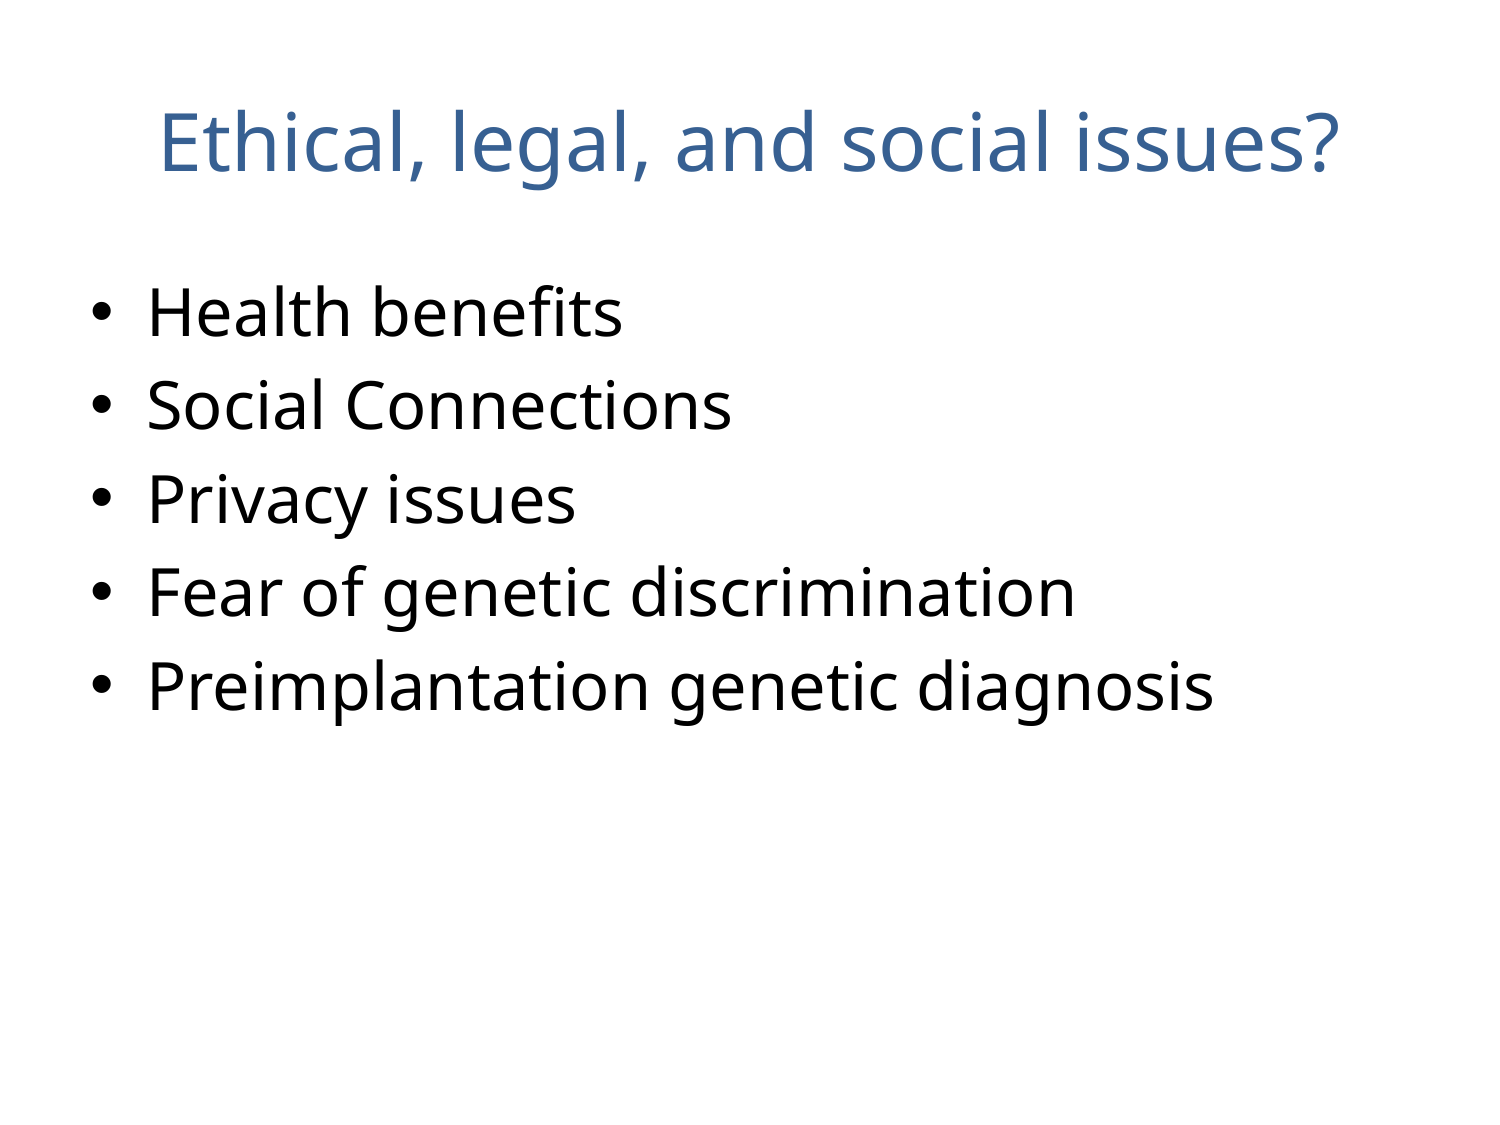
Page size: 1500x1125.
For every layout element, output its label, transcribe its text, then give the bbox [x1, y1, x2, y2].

list Health benefits Social Connections Privacy issues Fear of genetic discrimination Preimplantation genetic diagnosis [75, 262, 1425, 1005]
title Ethical, legal, and social issues? [75, 45, 1425, 233]
